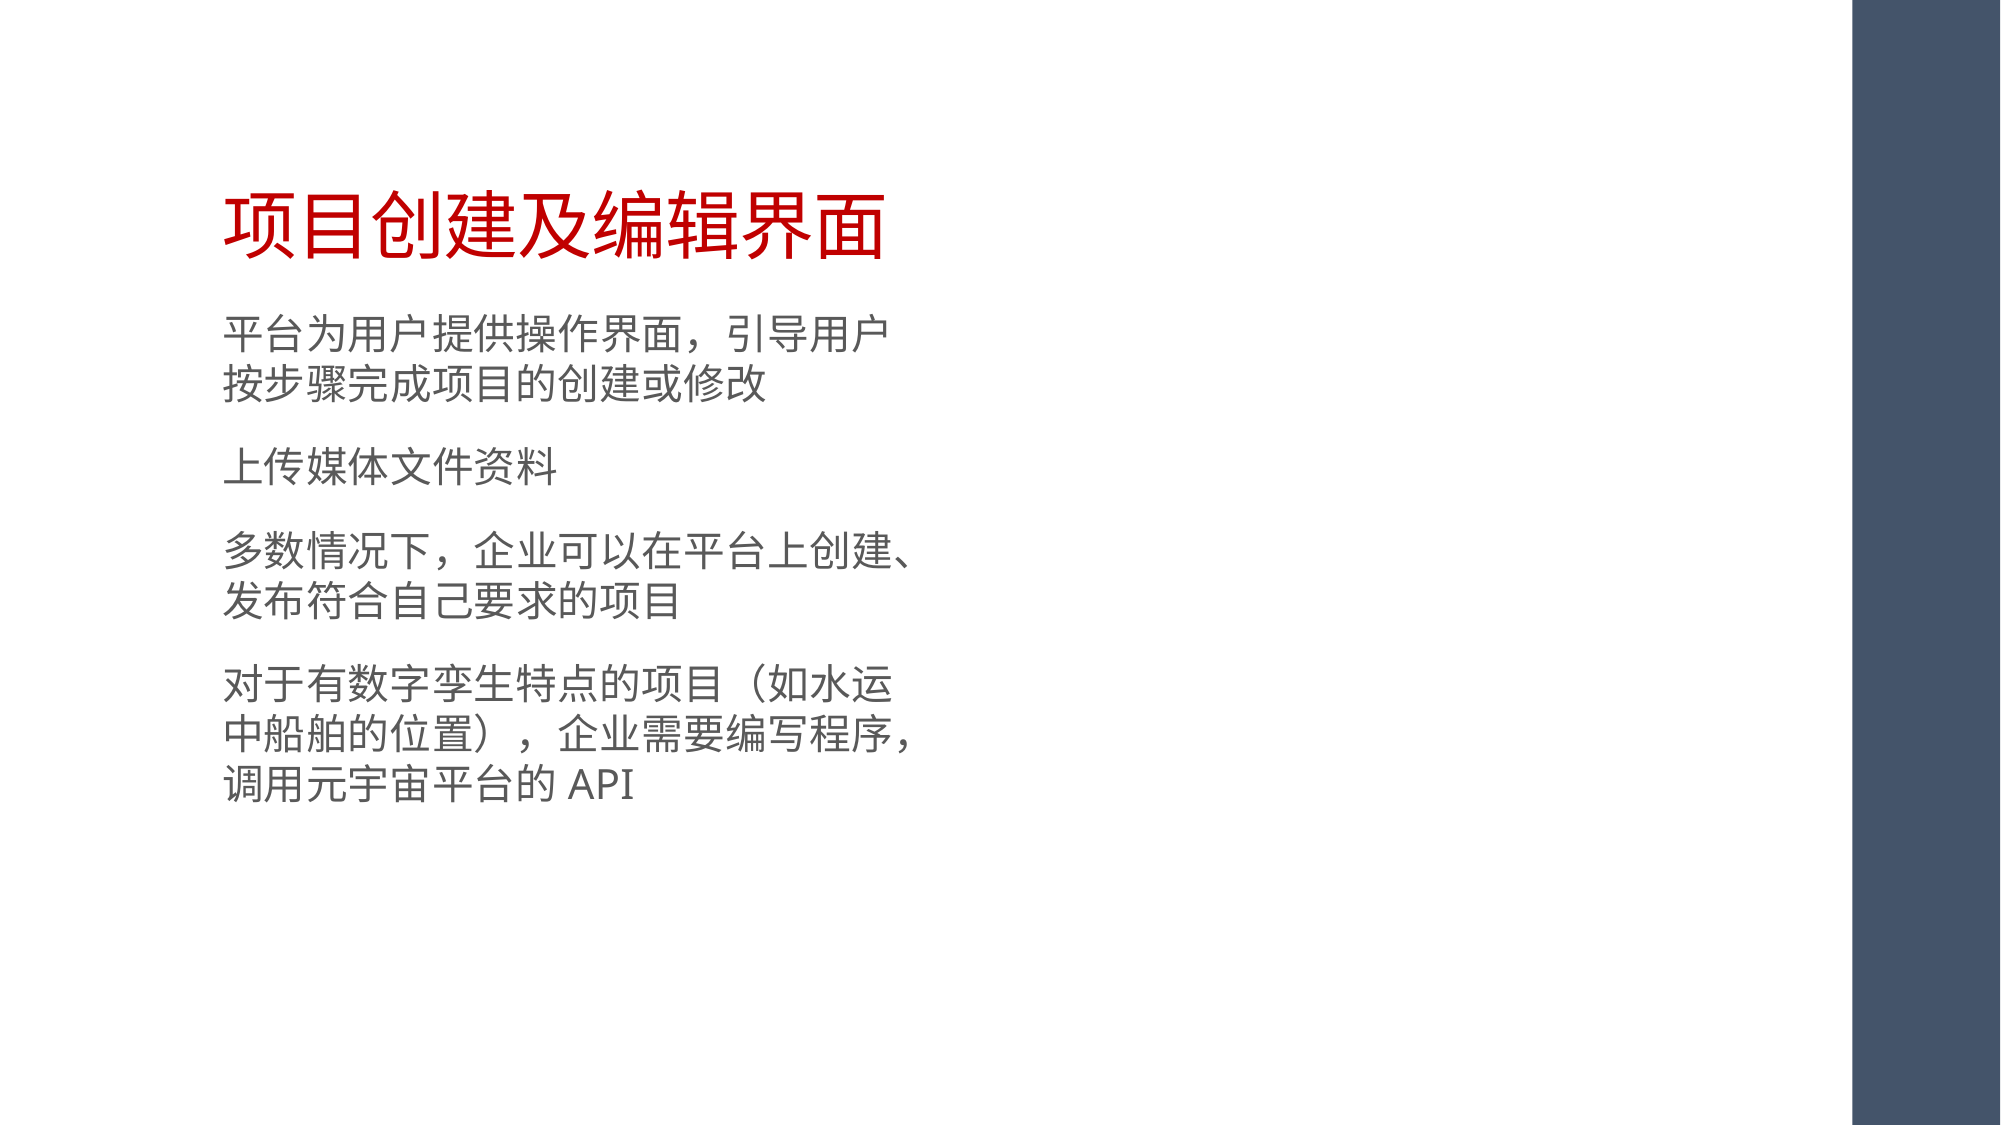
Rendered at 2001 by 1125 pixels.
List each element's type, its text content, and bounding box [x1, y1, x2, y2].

title 项目创建及编辑界面 [206, 43, 1797, 278]
list 平台为用户提供操作界面，引导用户按步骤完成项目的创建或修改 上传媒体文件资料 多数情况下，企业可以在平台上创建、发布符合自己要求的项目 对于有数字孪生特点的项目（如水运中船舶的位置），企业需要编写程序，调用元宇宙平台的API [206, 299, 942, 1014]
